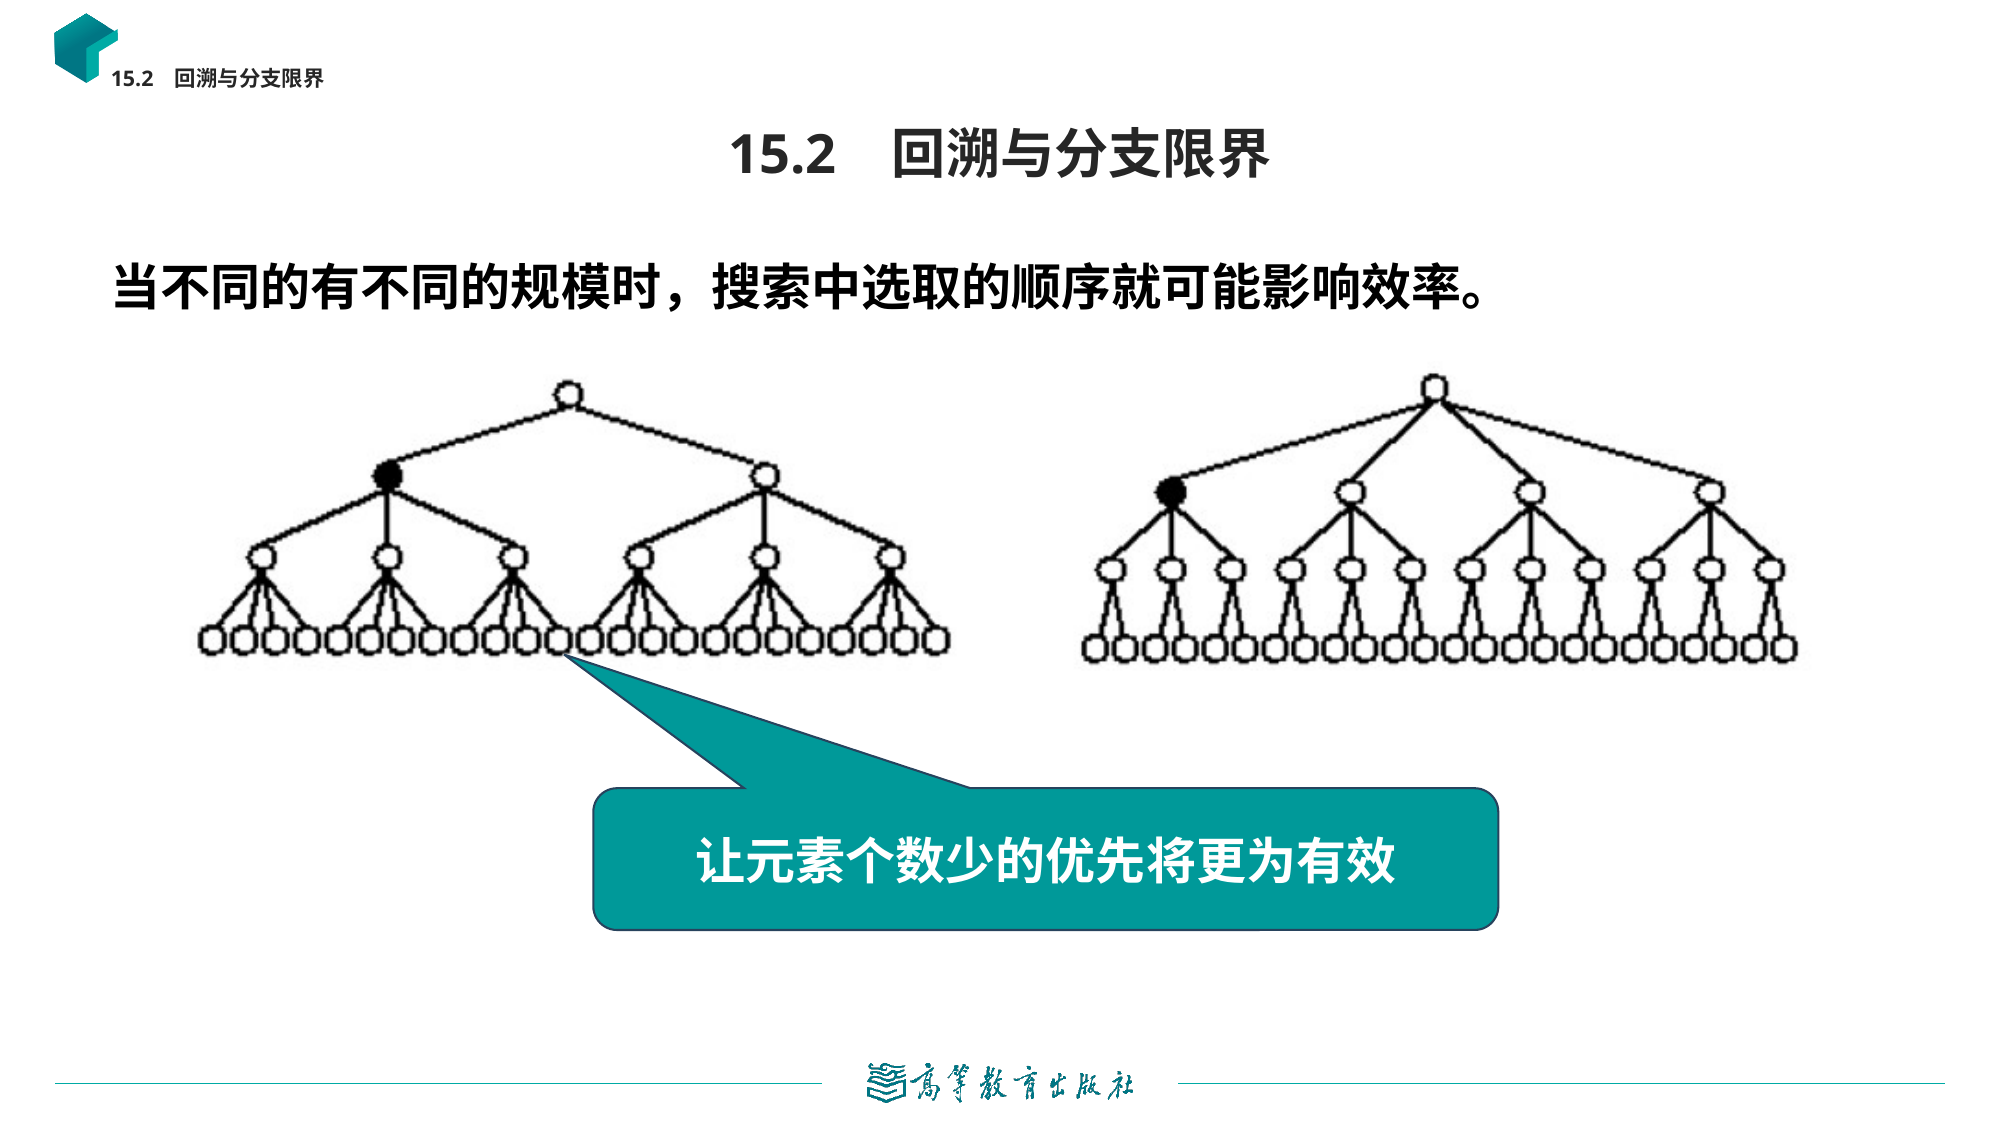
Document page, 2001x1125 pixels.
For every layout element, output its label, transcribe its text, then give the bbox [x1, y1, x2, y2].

picture [867, 1063, 1133, 1103]
picture [176, 361, 1824, 682]
title 15.2 回溯与分支限界 [137, 92, 1863, 178]
subtitle 15.2 回溯与分支限界 [95, 44, 894, 99]
